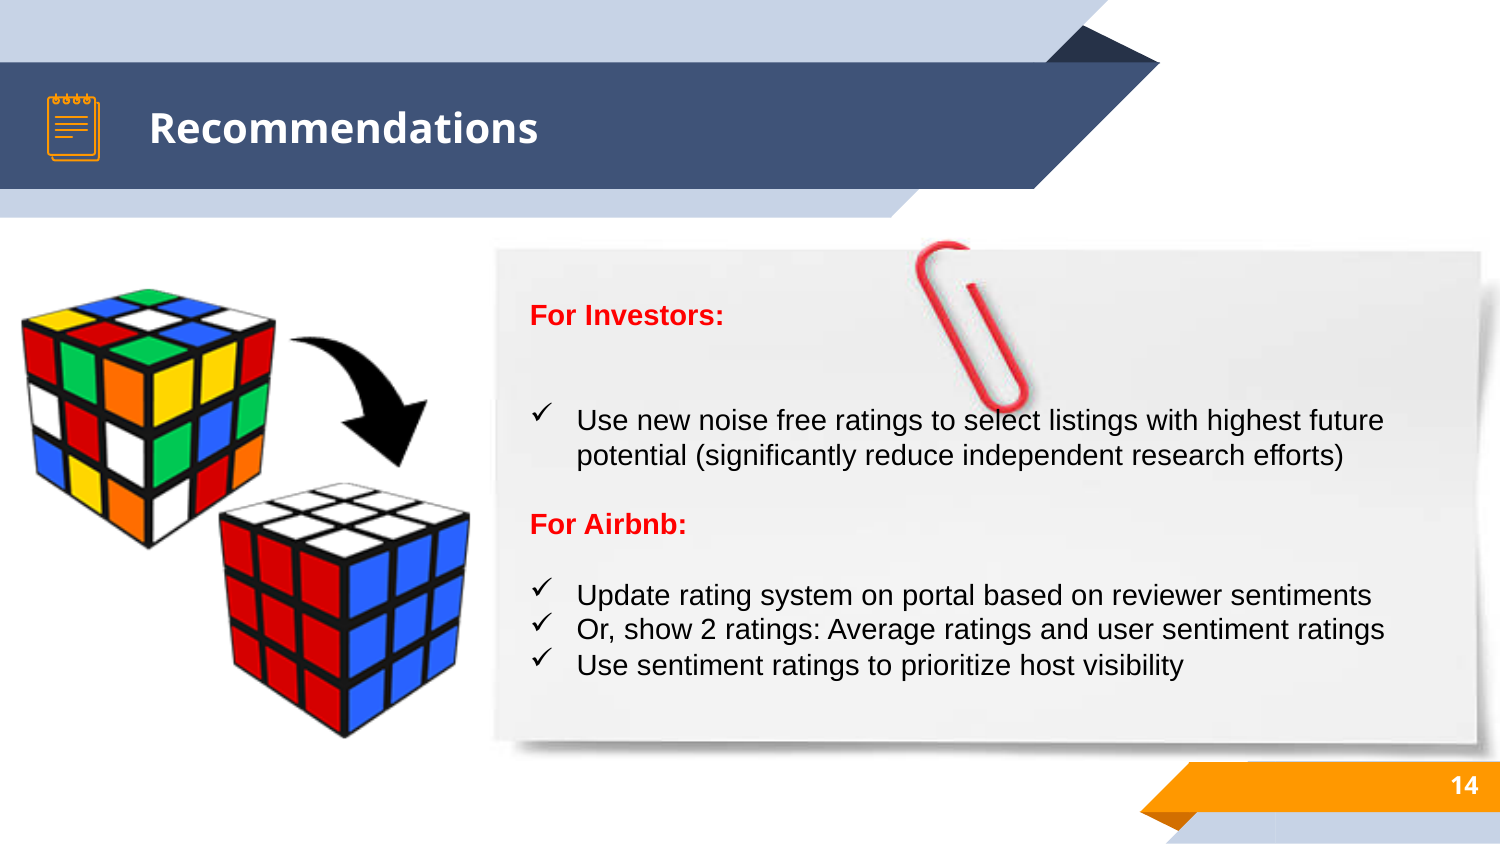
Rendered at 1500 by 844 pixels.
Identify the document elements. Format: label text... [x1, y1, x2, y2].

title Recommendations [133, 64, 997, 190]
slide_number 14 [1249, 769, 1494, 813]
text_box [47, 93, 100, 161]
picture [489, 237, 1500, 761]
picture [16, 279, 478, 742]
